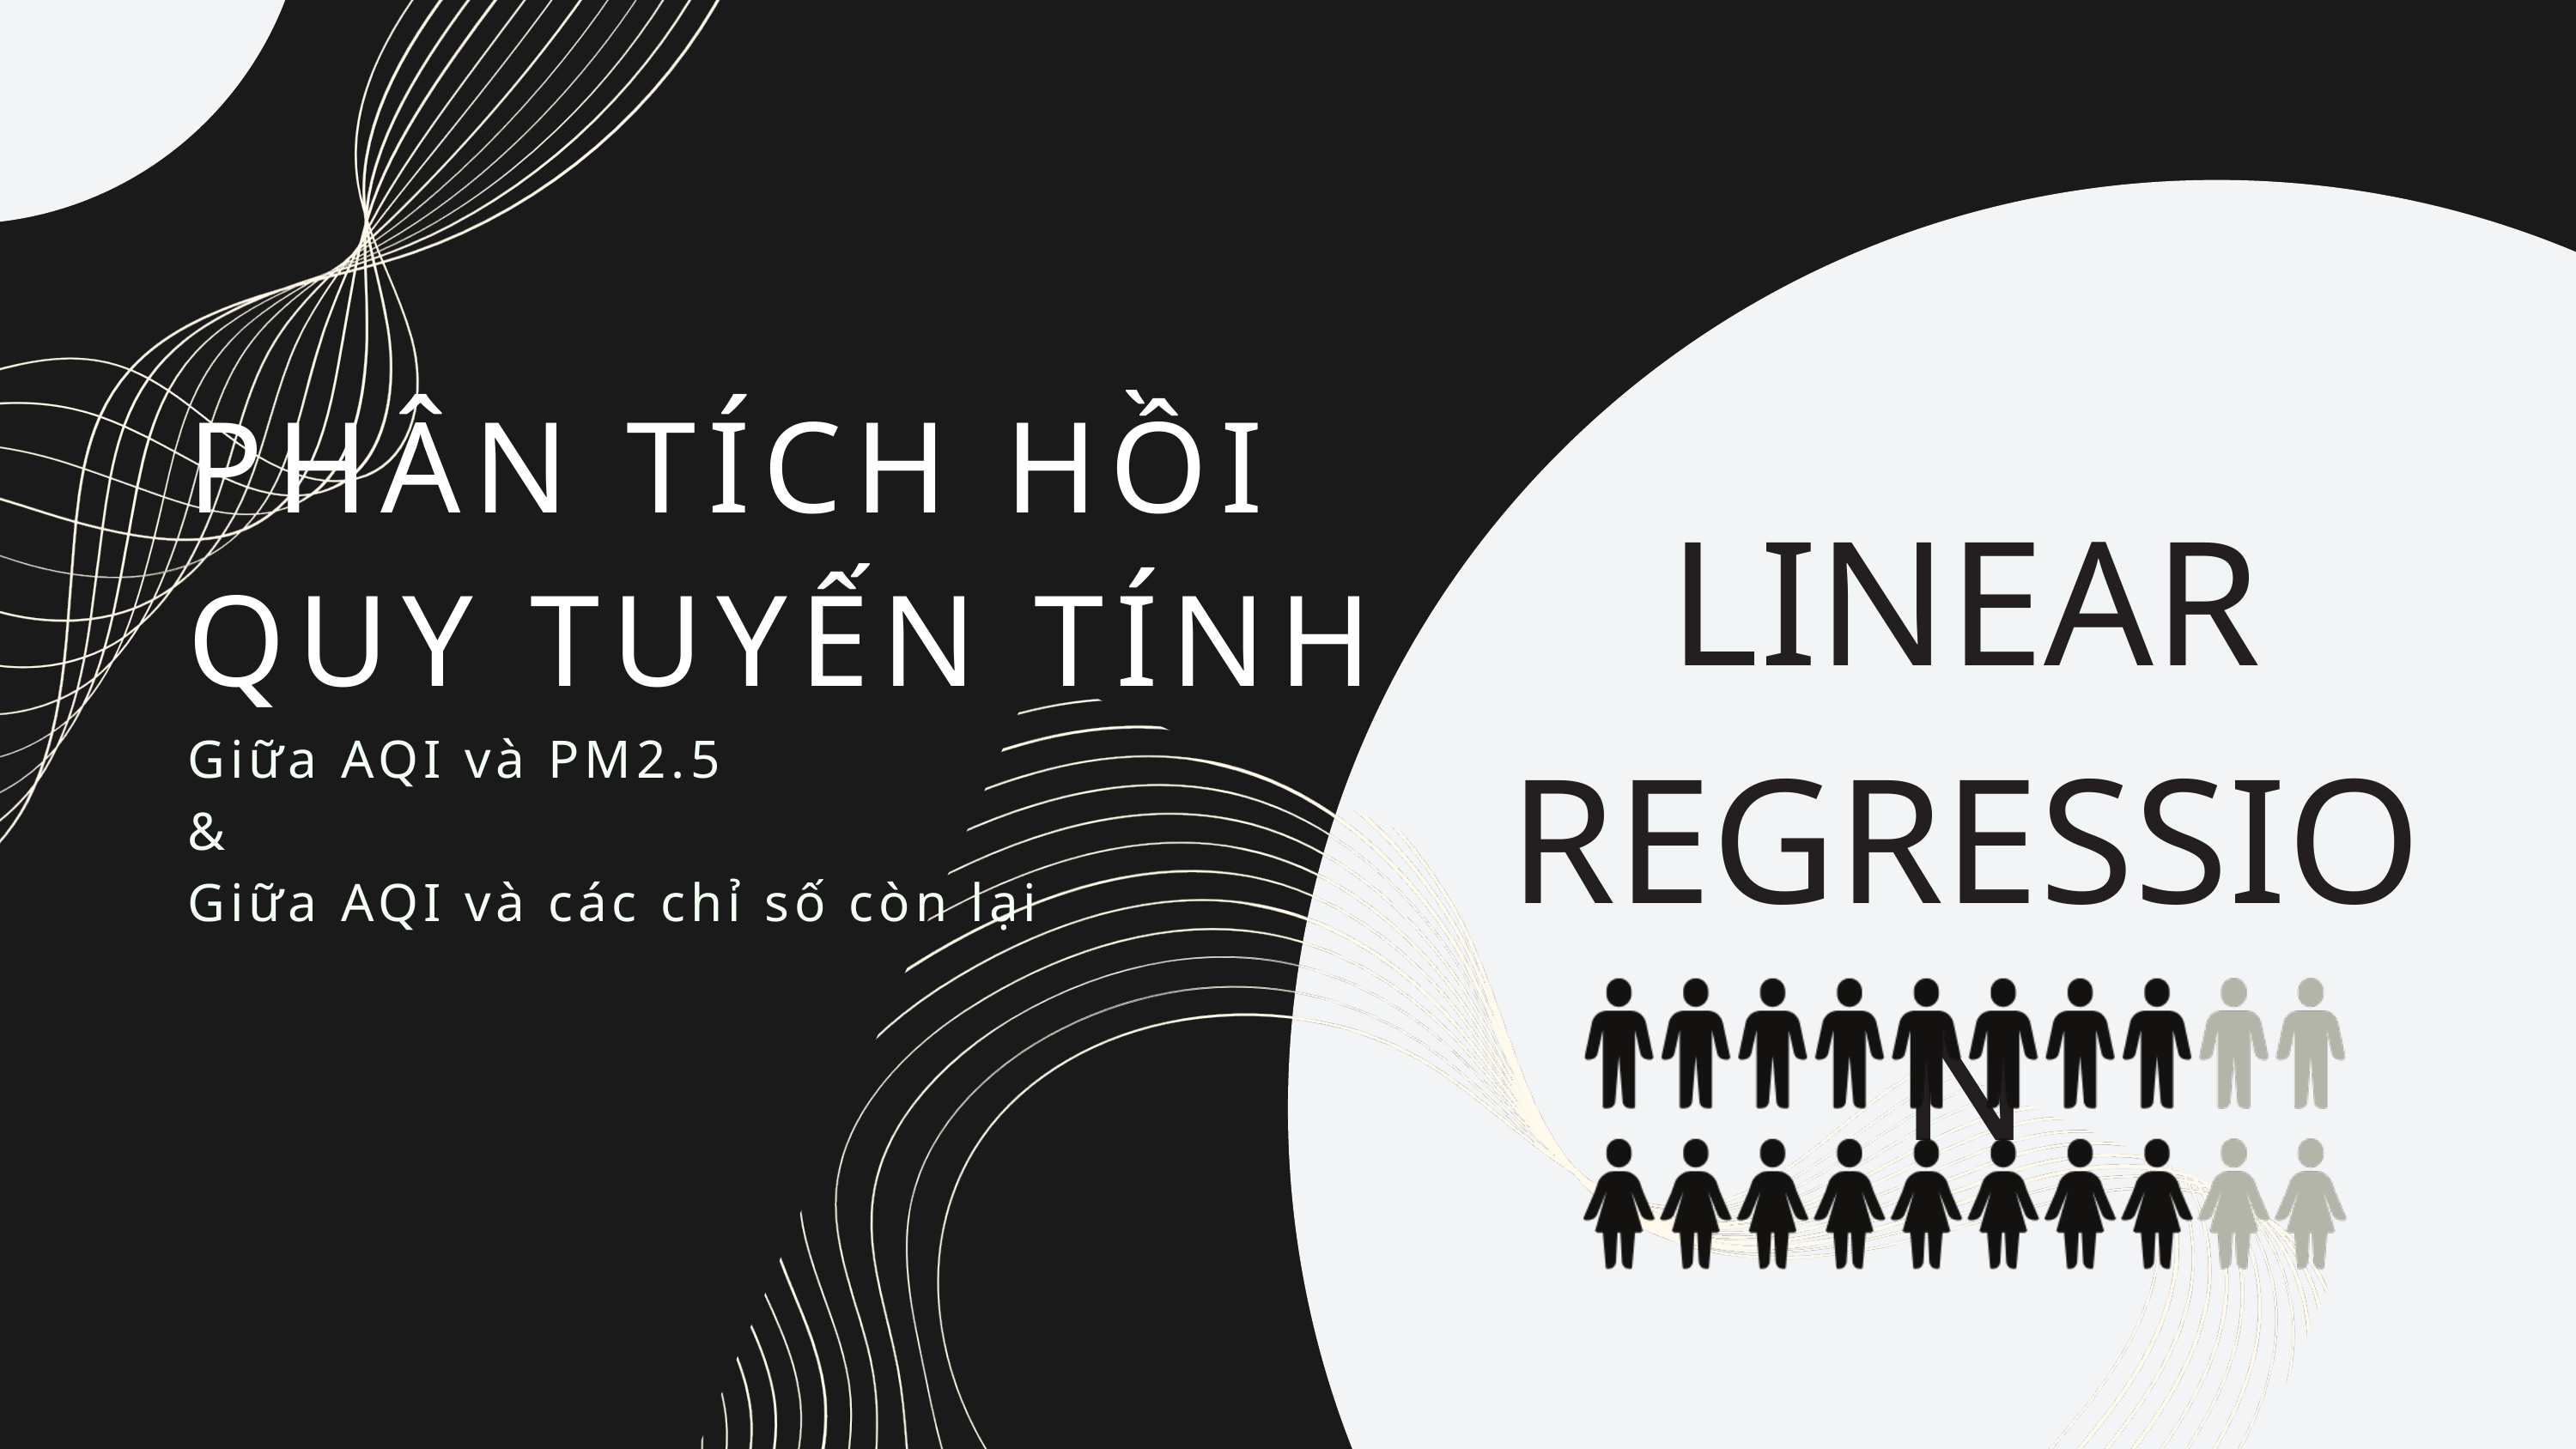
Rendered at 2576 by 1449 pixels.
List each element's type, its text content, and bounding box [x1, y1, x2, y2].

text_box [697, 932, 1281, 1449]
text_box [0, 0, 771, 908]
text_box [1287, 179, 2576, 1449]
text_box [1017, 712, 1139, 717]
text_box PHÂN TÍCH HỒI QUY TUYẾN TÍNH [187, 365, 1281, 712]
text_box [0, 0, 309, 225]
text_box Giữa AQI và PM2.5 & Giữa AQI và các chỉ số còn lại [187, 717, 1281, 932]
picture [1506, 901, 2424, 1346]
